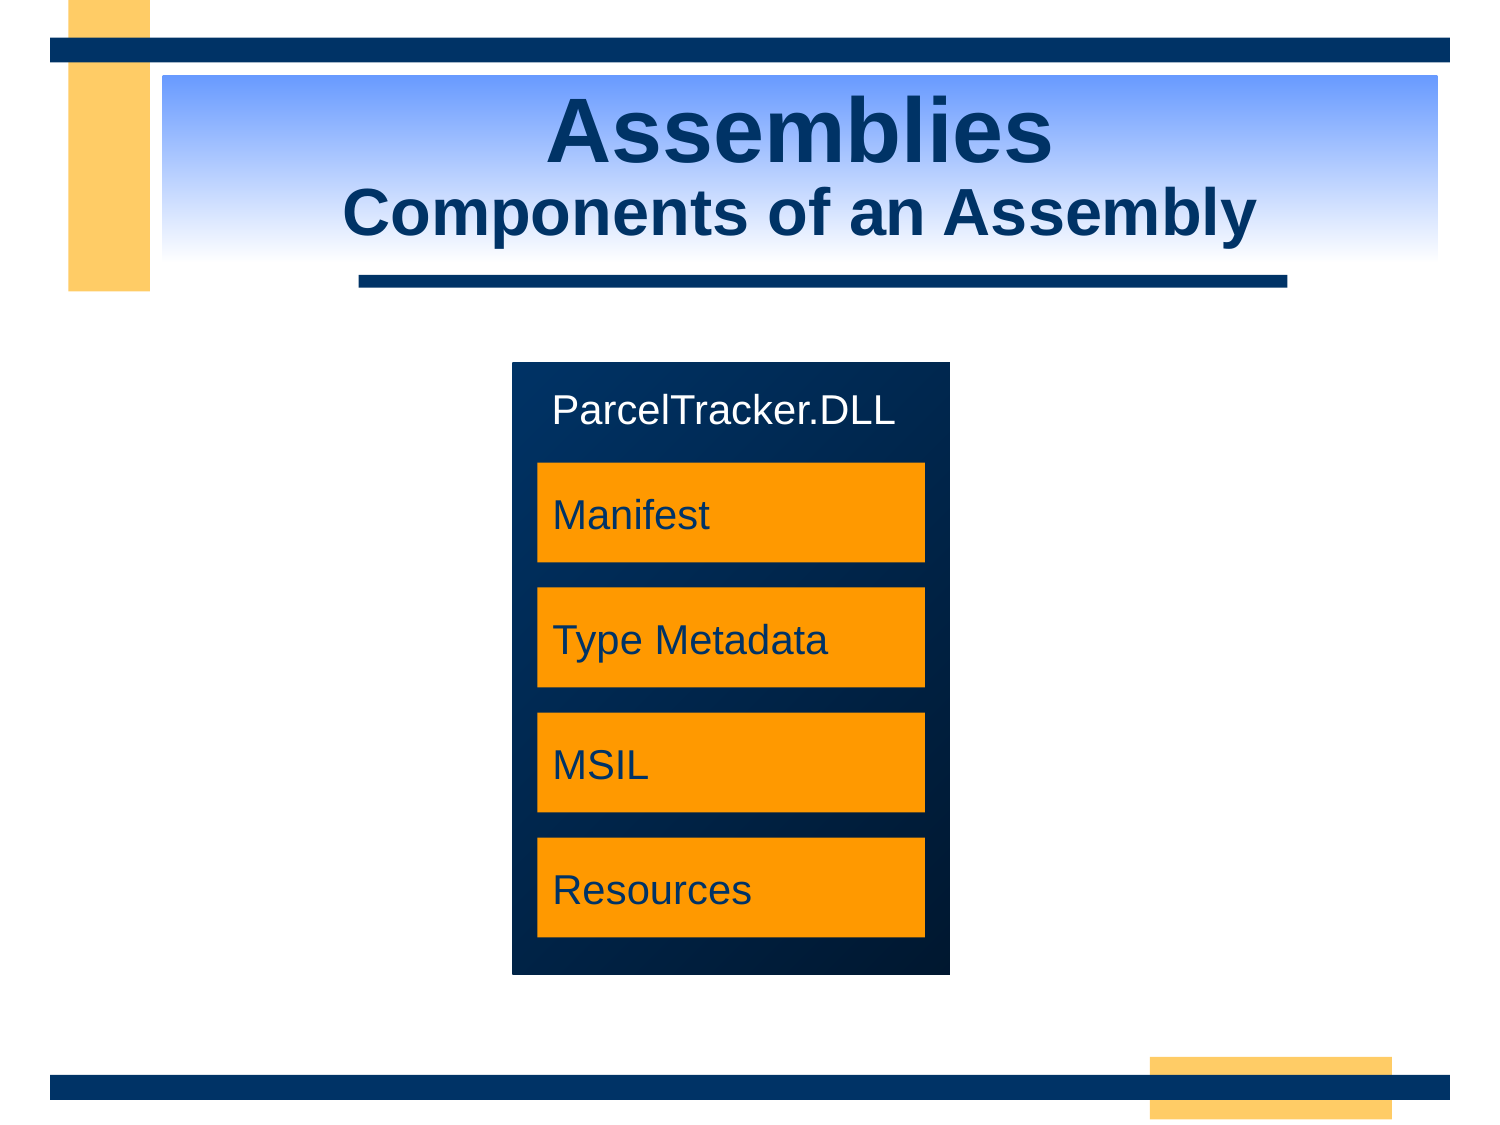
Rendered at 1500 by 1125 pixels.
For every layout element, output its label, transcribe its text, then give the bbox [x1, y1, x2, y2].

text_box MSIL [537, 712, 925, 813]
title Assemblies Components of an Assembly [162, 74, 1438, 263]
text_box ParcelTracker.DLL [536, 375, 912, 440]
text_box Resources [537, 837, 925, 938]
text_box Type Metadata [537, 587, 925, 688]
text_box [512, 362, 950, 975]
text_box Manifest [537, 462, 925, 563]
